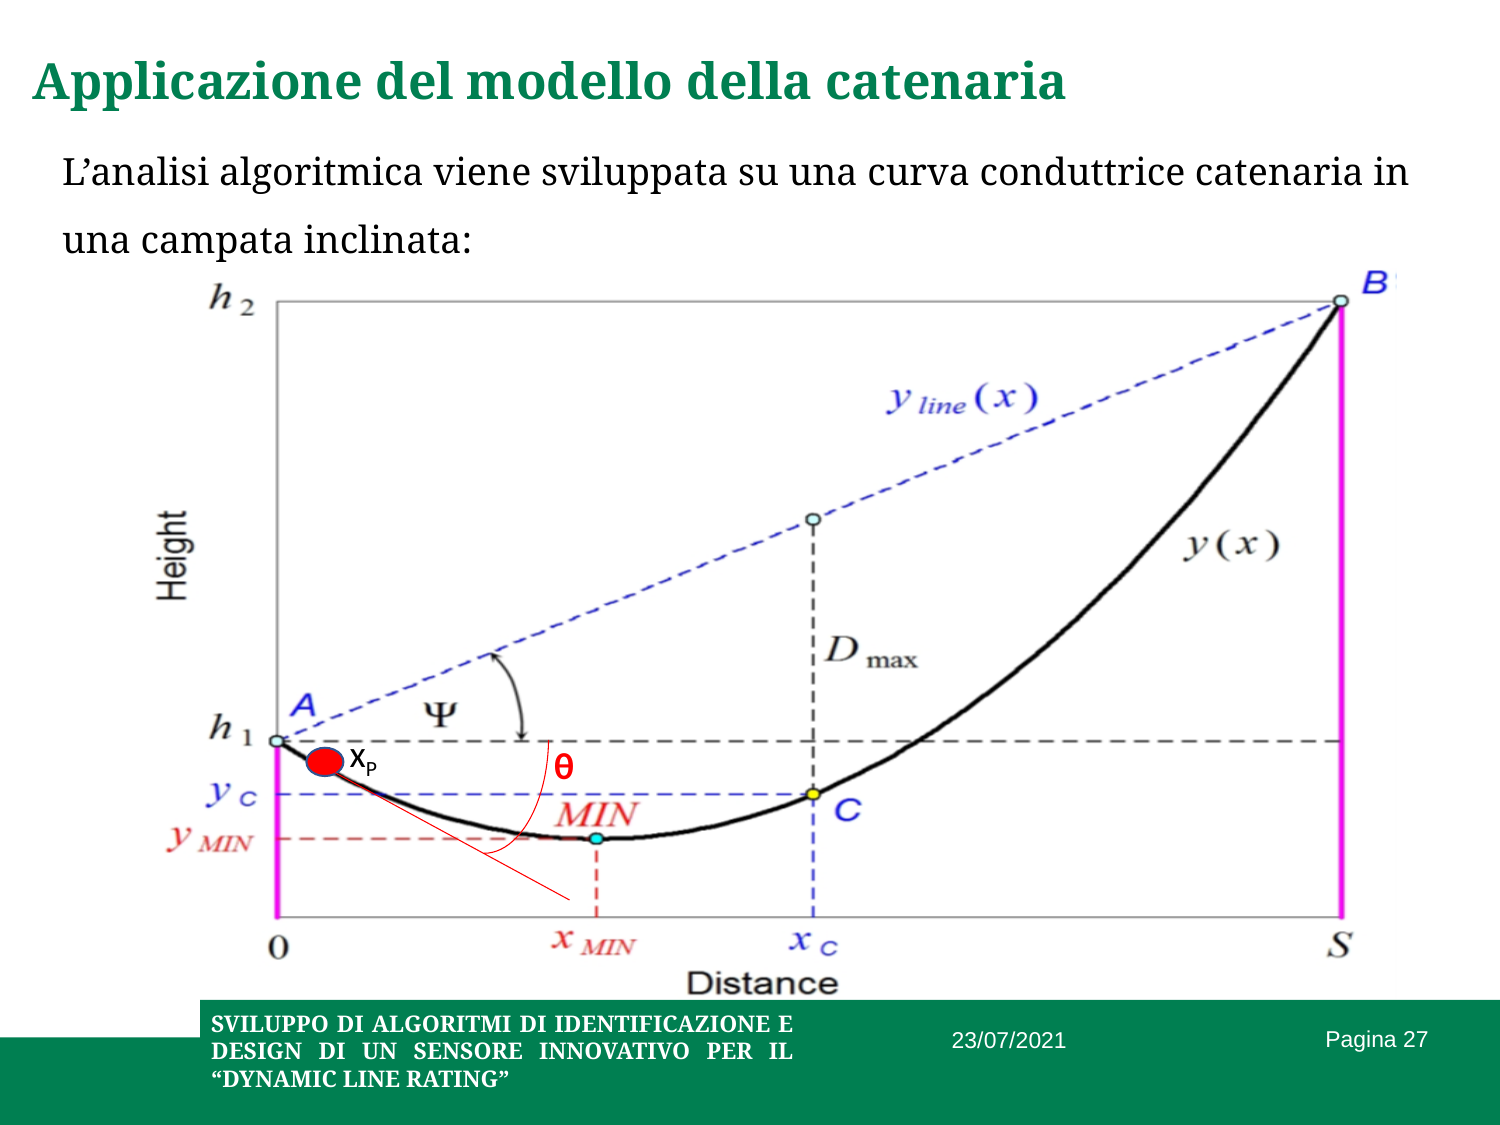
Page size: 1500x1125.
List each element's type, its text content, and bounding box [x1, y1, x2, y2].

text_box L’analisi algoritmica viene sviluppata su una curva conduttrice catenaria in una campata inclinata: [47, 118, 1453, 269]
picture [152, 268, 1397, 999]
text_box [0, 999, 1500, 1125]
text_box Applicazione del modello della catenaria [17, 42, 1083, 118]
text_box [334, 772, 570, 900]
